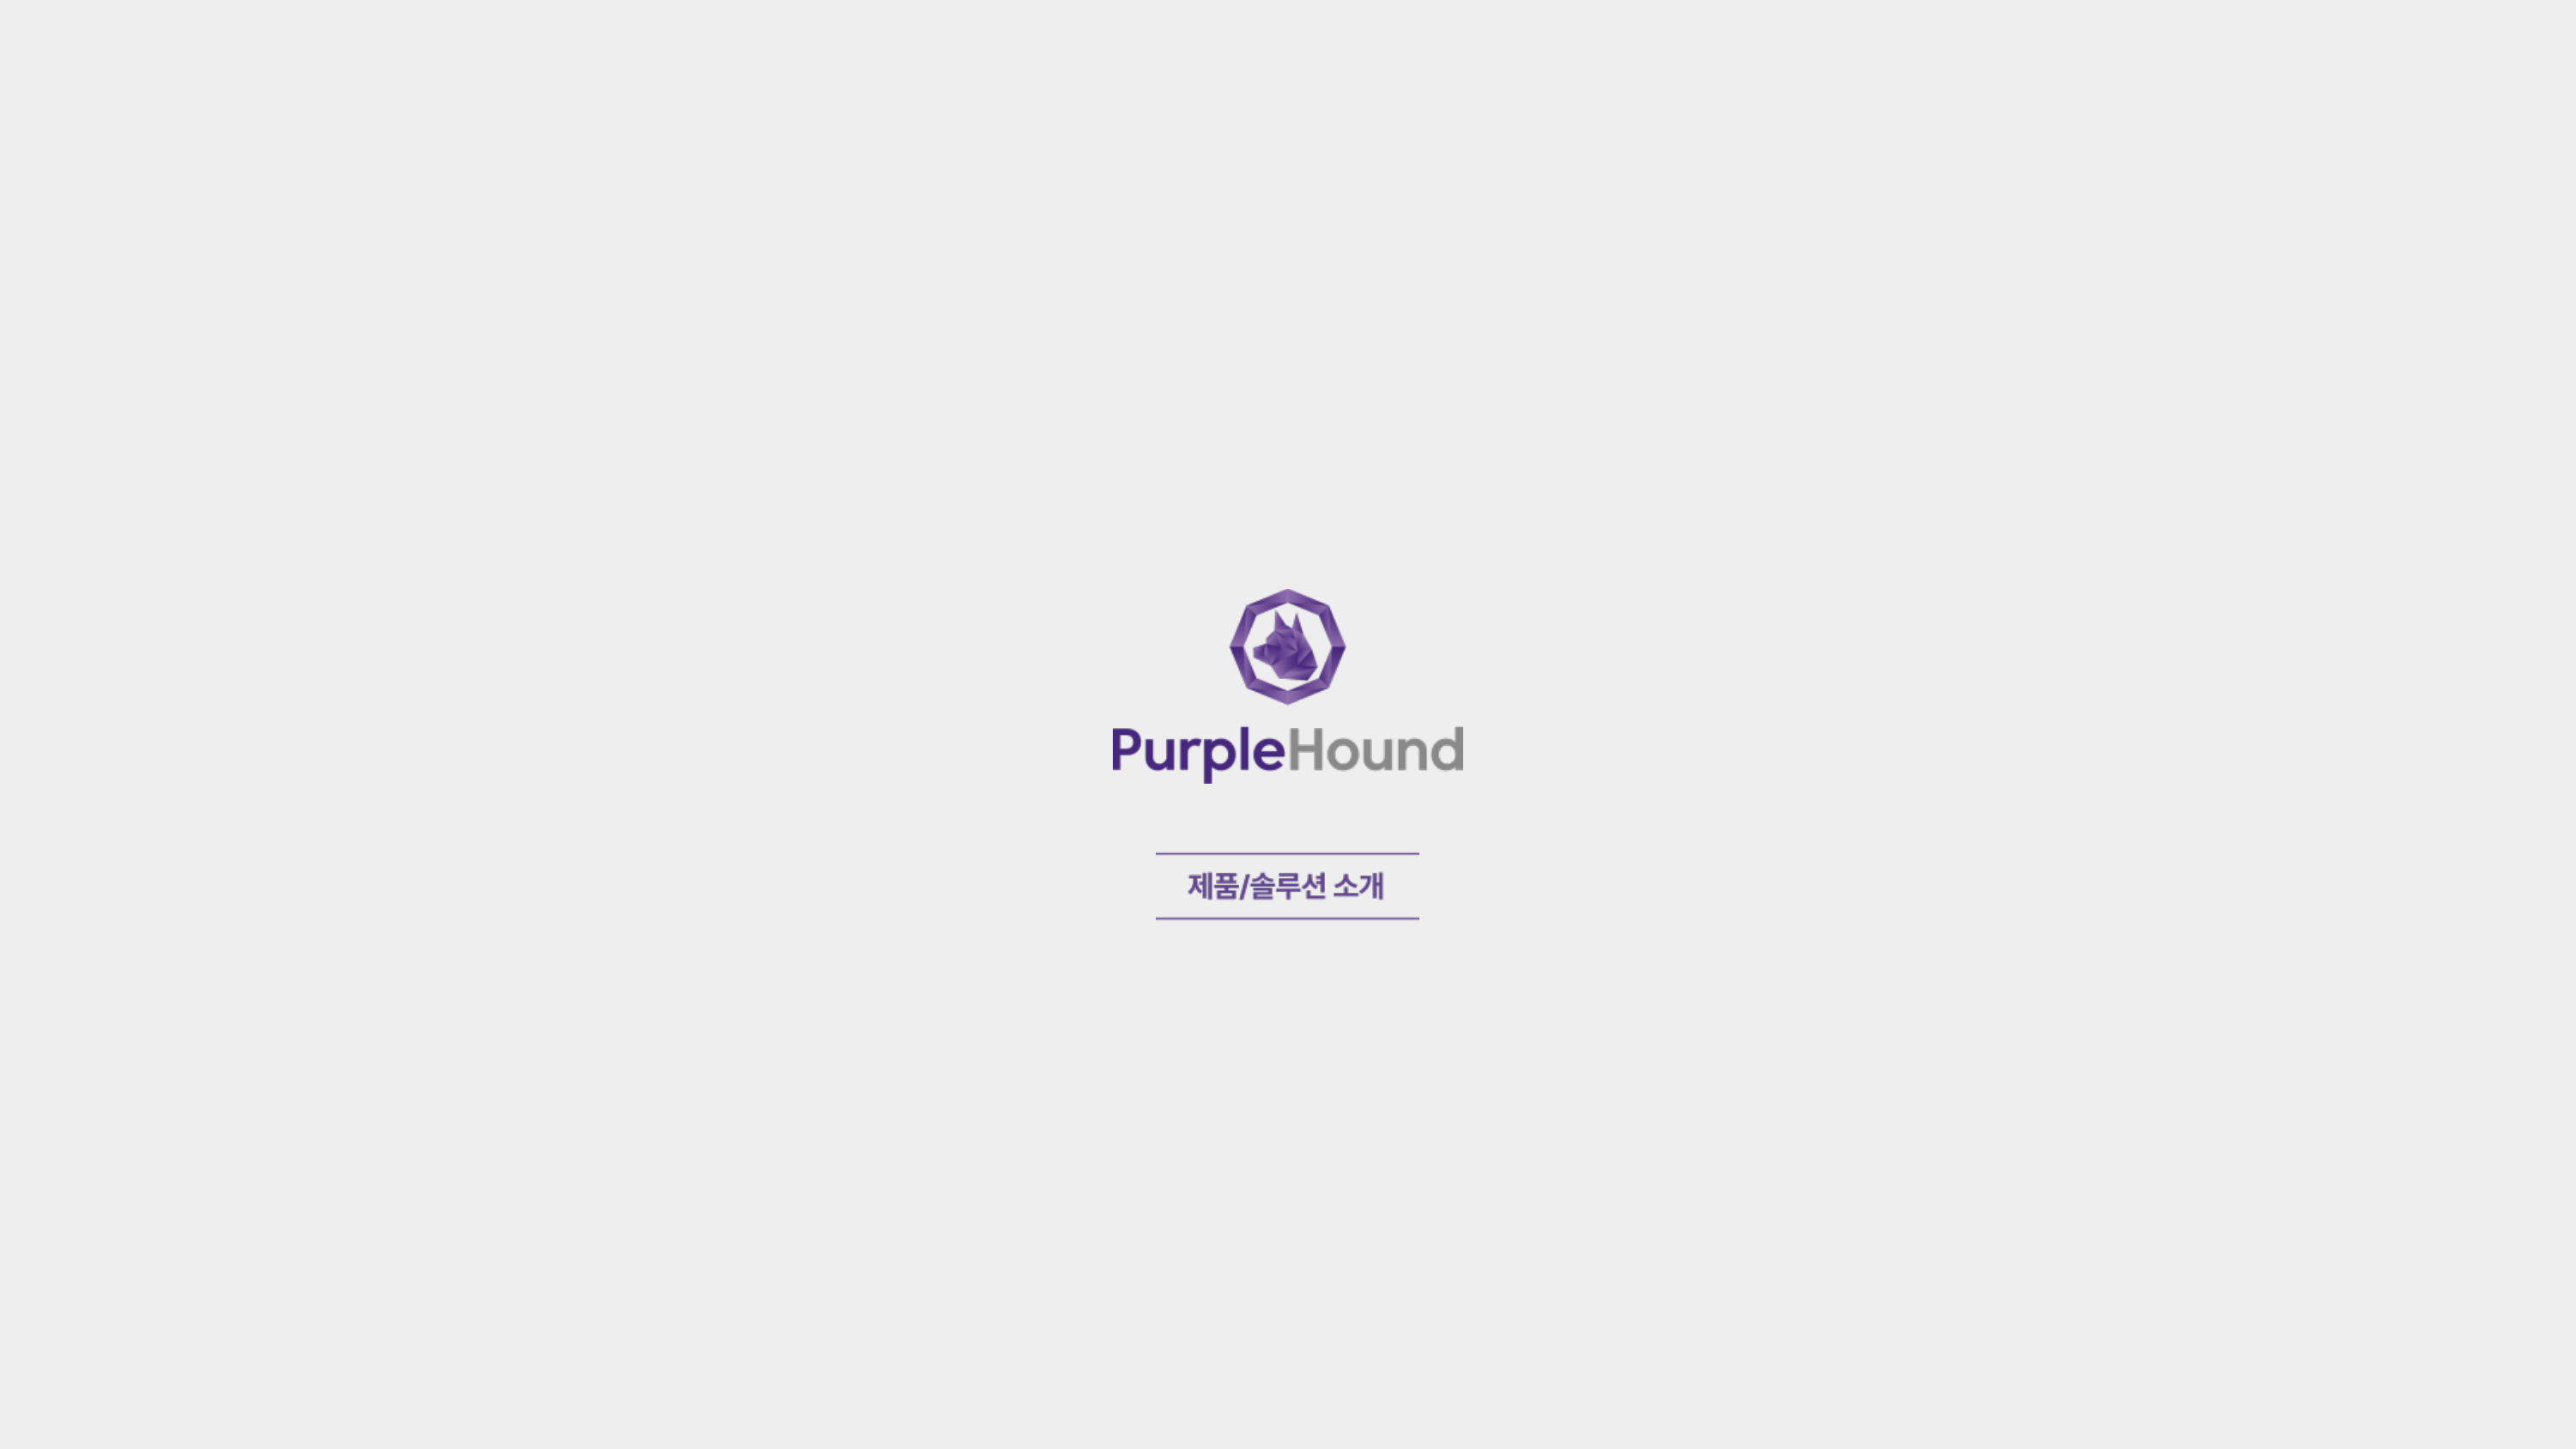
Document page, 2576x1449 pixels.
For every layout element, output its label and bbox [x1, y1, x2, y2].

text_box [1112, 589, 1463, 784]
text_box [1156, 850, 1420, 858]
text_box [1156, 915, 1420, 923]
picture [1148, 863, 1397, 917]
